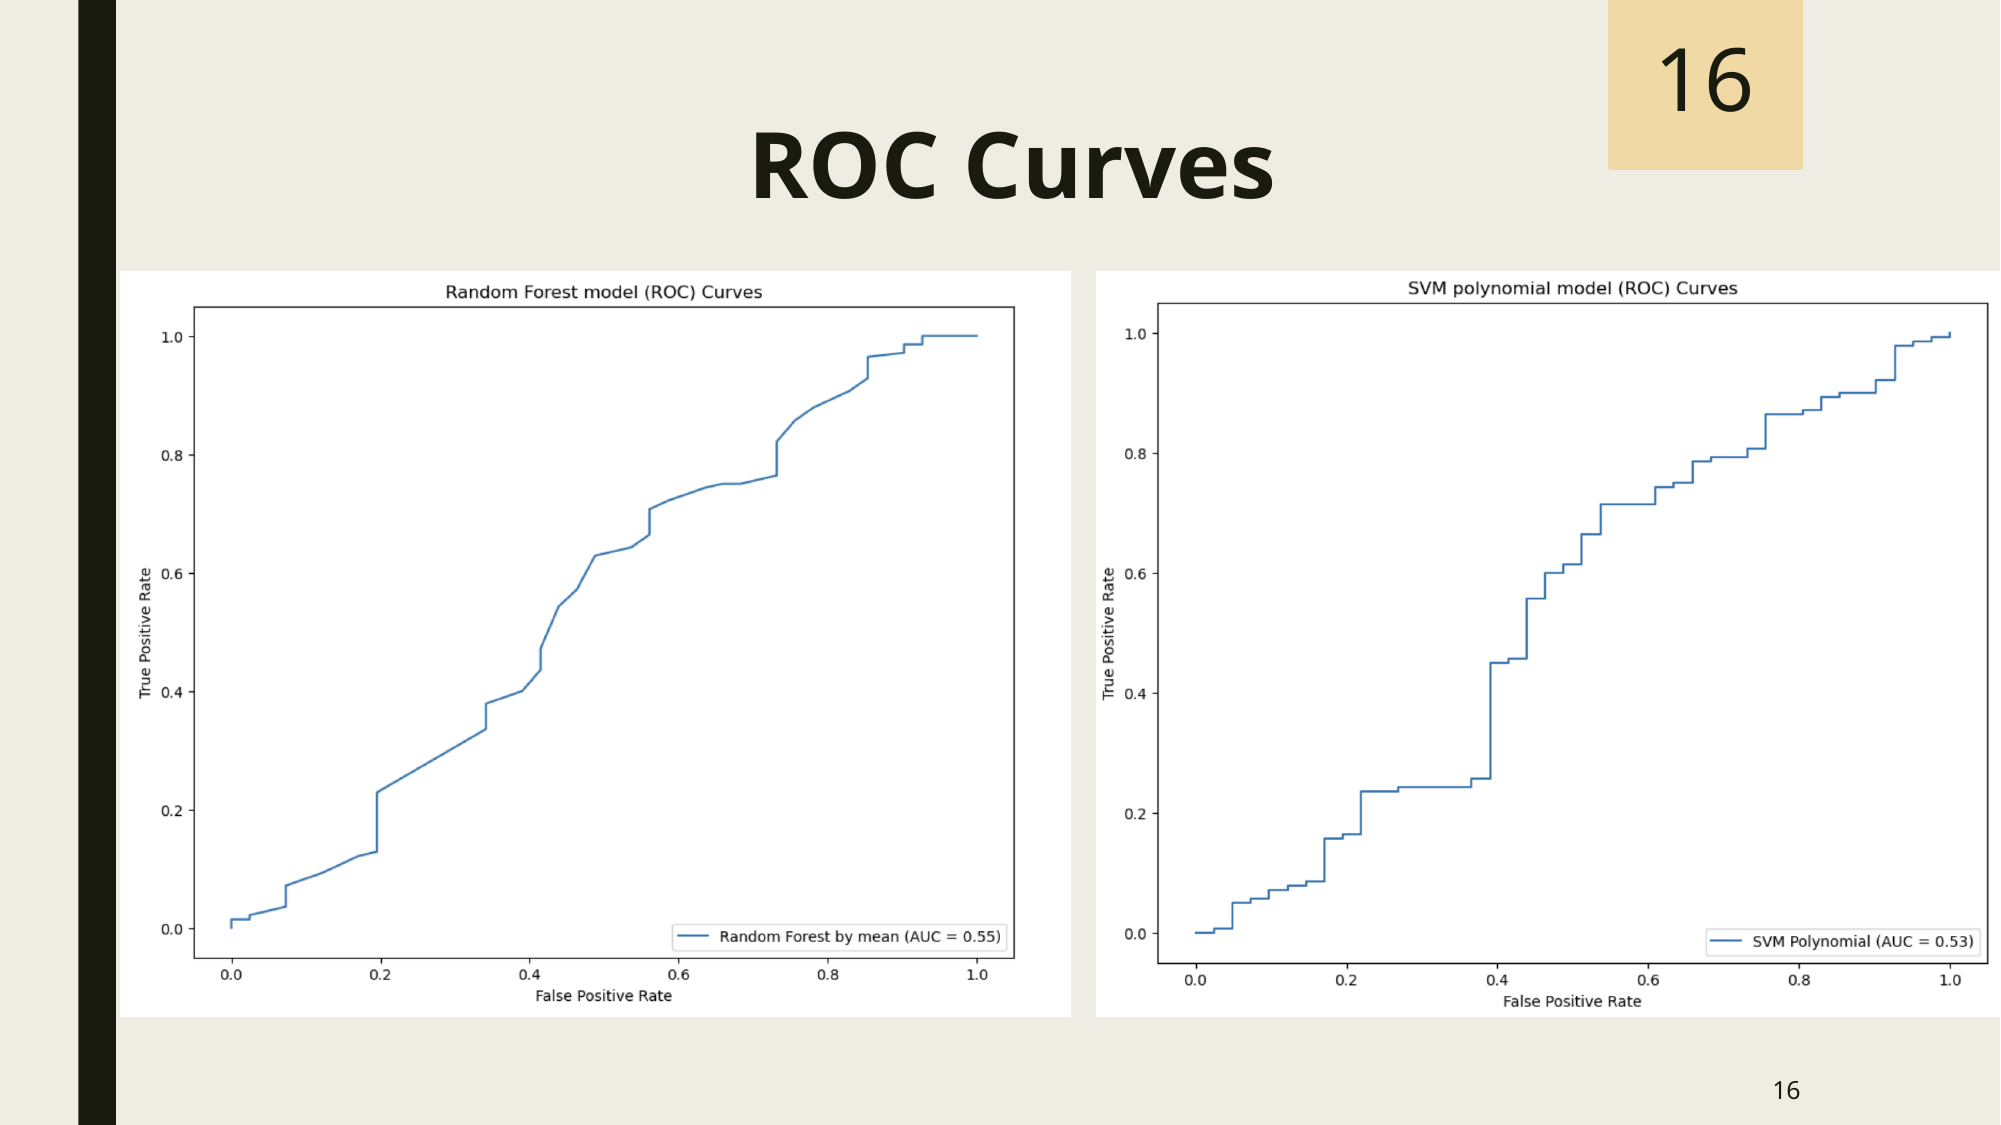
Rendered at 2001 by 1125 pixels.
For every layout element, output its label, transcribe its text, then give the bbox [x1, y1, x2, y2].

slide_number 16 [1553, 1058, 1816, 1125]
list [1096, 271, 2000, 1018]
text_box [1608, 0, 1803, 170]
picture [120, 271, 1071, 1018]
text_box 16 [1625, 18, 1770, 149]
title ROC Curves [225, 112, 1800, 357]
